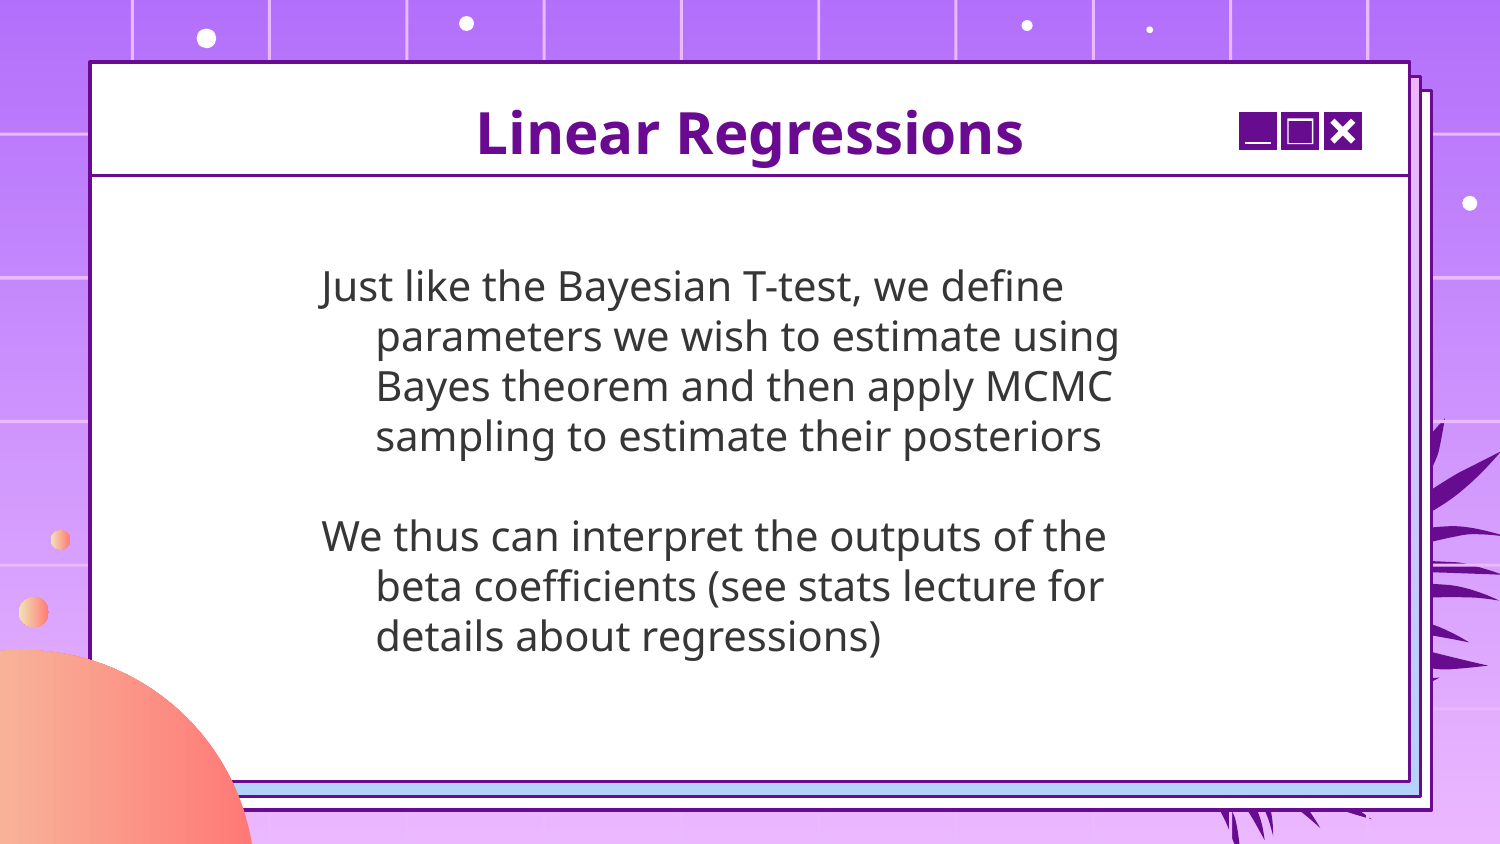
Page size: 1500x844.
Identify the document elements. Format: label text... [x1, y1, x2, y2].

title Linear Regressions [90, 90, 1410, 173]
text_box Just like the Bayesian T-test, we define parameters we wish to estimate using Bayes theorem and then apply MCMC sampling to estimate their posteriors We thus can interpret the outputs of the beta coefficients (see stats lecture for details about regressions) [285, 271, 1215, 647]
